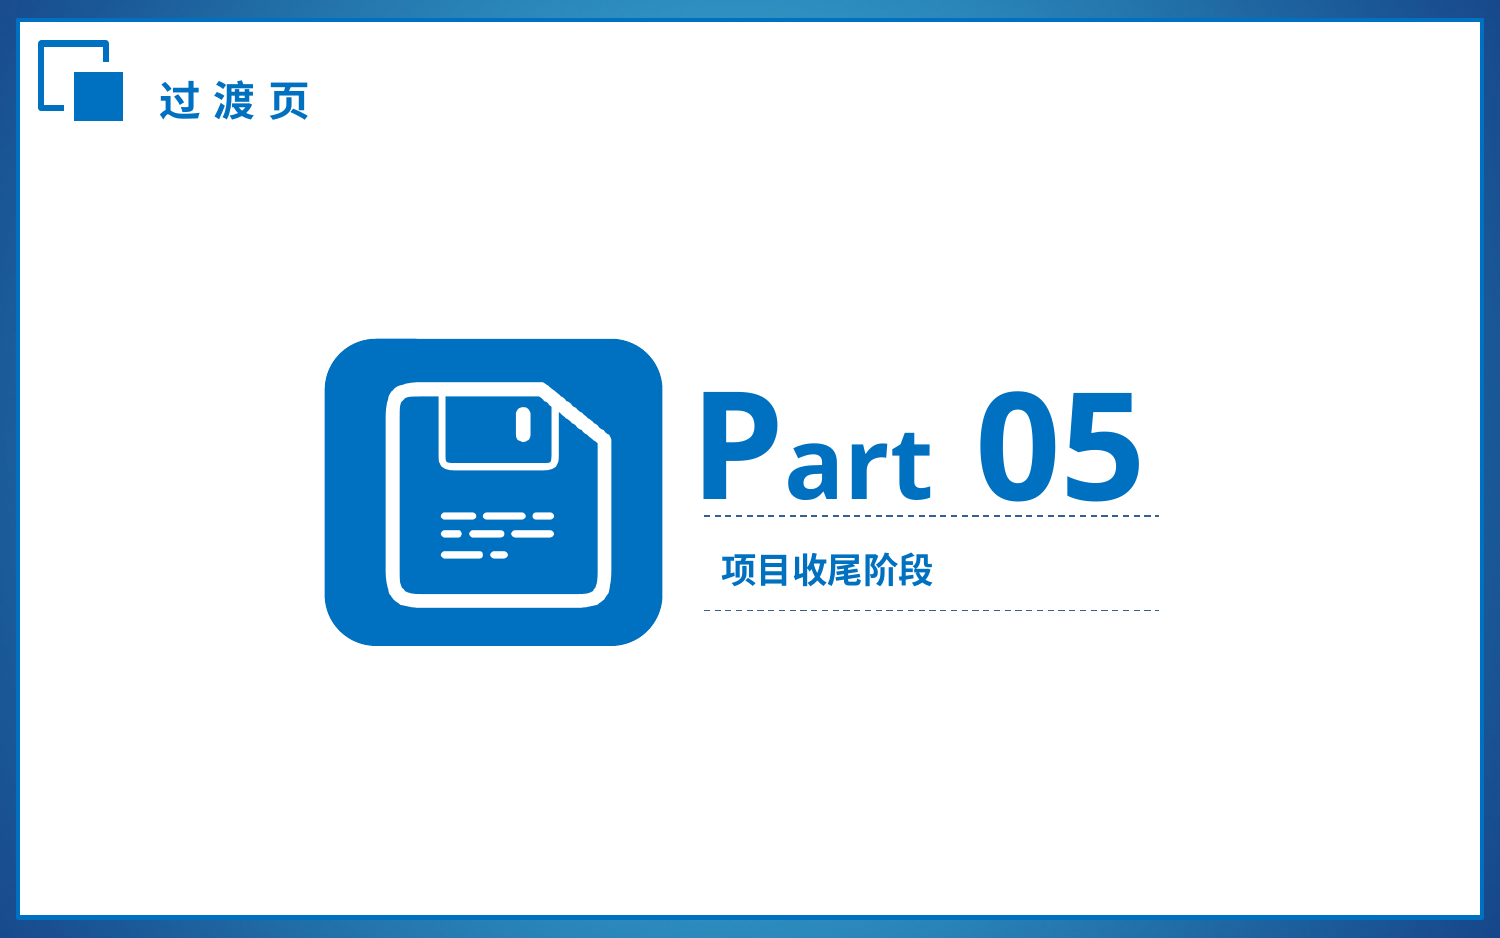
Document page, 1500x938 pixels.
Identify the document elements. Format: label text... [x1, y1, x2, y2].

text_box [16, 18, 1484, 920]
text_box 05 [960, 342, 1162, 529]
text_box Part [675, 342, 950, 537]
text_box 过渡页 [144, 67, 325, 132]
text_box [324, 338, 663, 647]
text_box [67, 65, 130, 128]
text_box [39, 41, 108, 110]
text_box 项目收尾阶段 [706, 529, 1170, 598]
picture [0, 0, 1500, 938]
